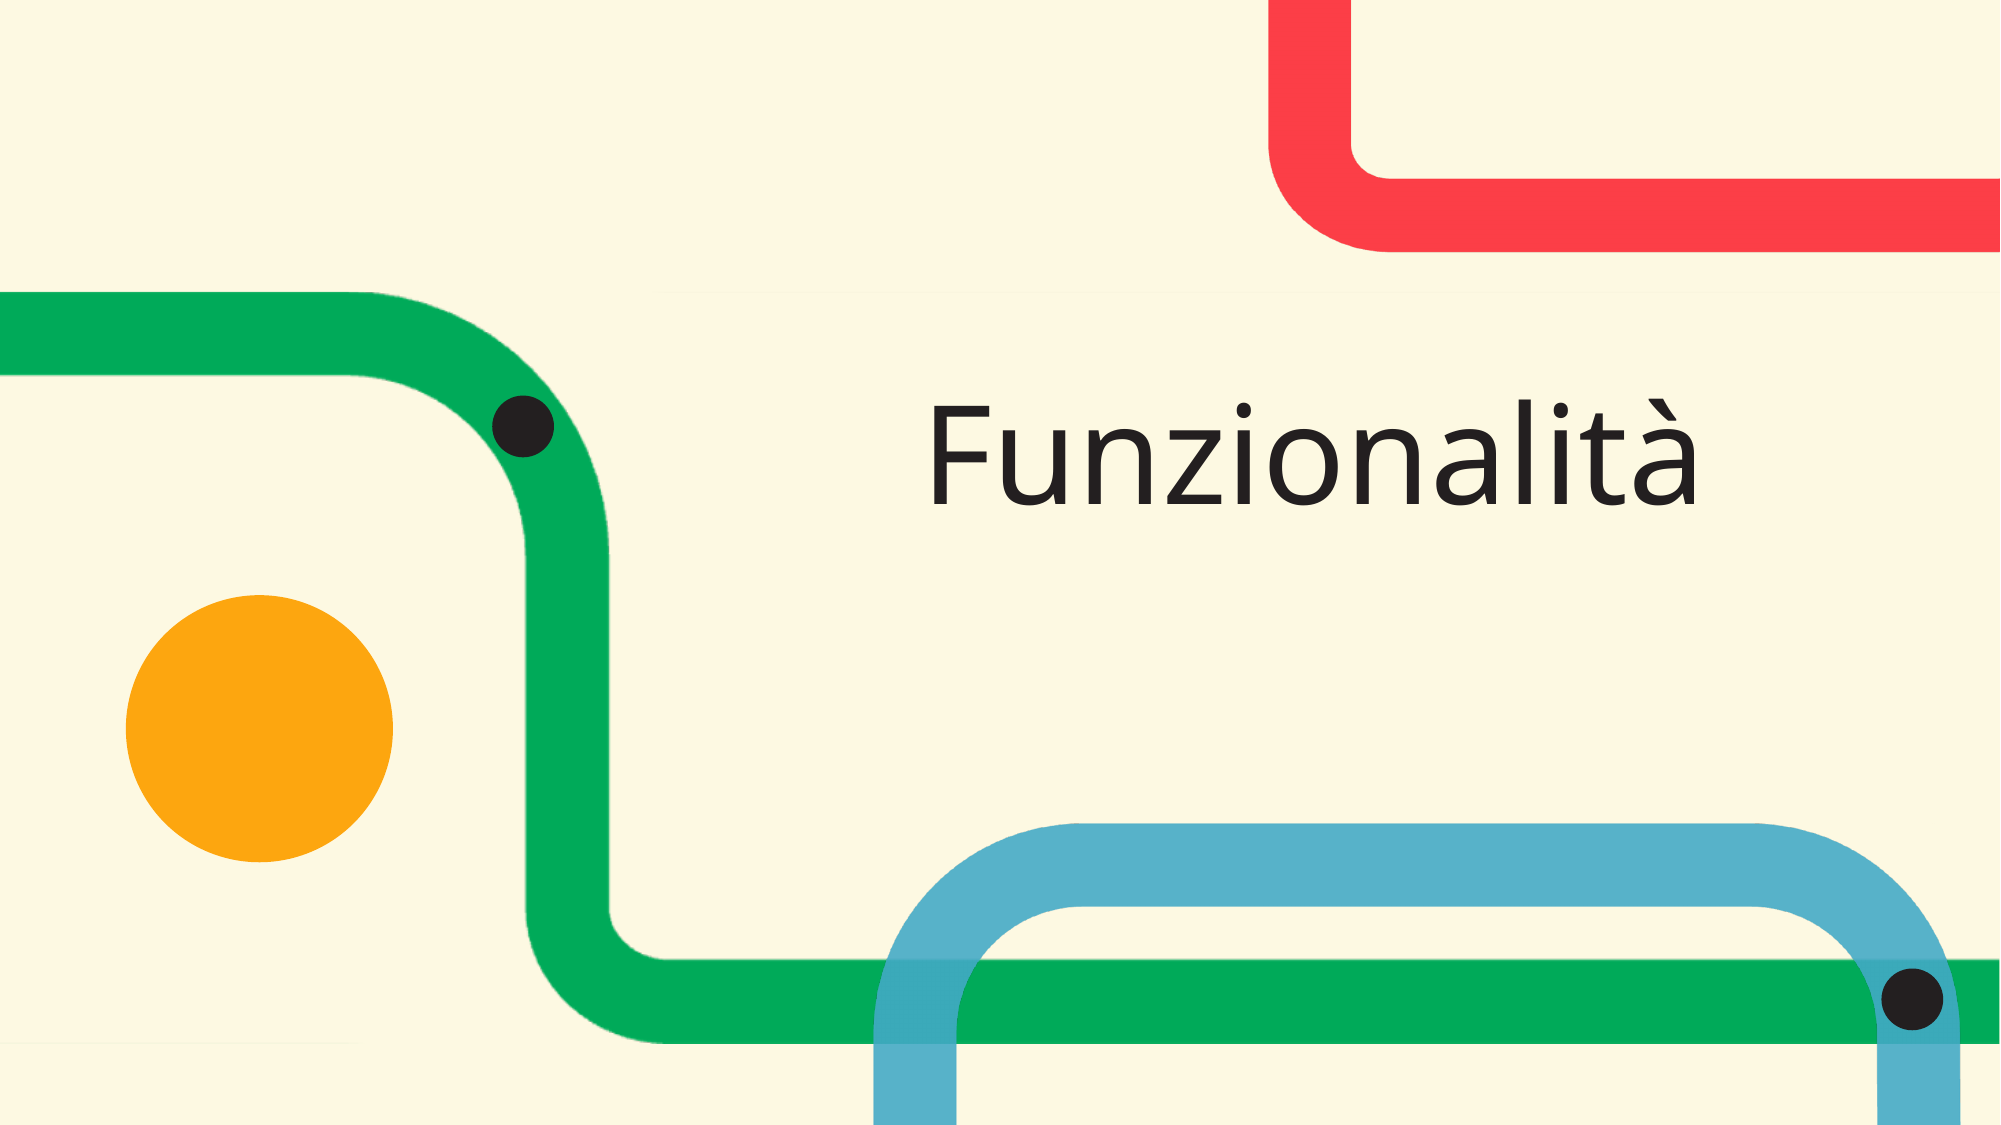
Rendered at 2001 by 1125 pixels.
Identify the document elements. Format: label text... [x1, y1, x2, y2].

title Funzionalità [906, 378, 1881, 777]
picture [1268, 0, 2000, 253]
picture [0, 291, 2000, 1125]
